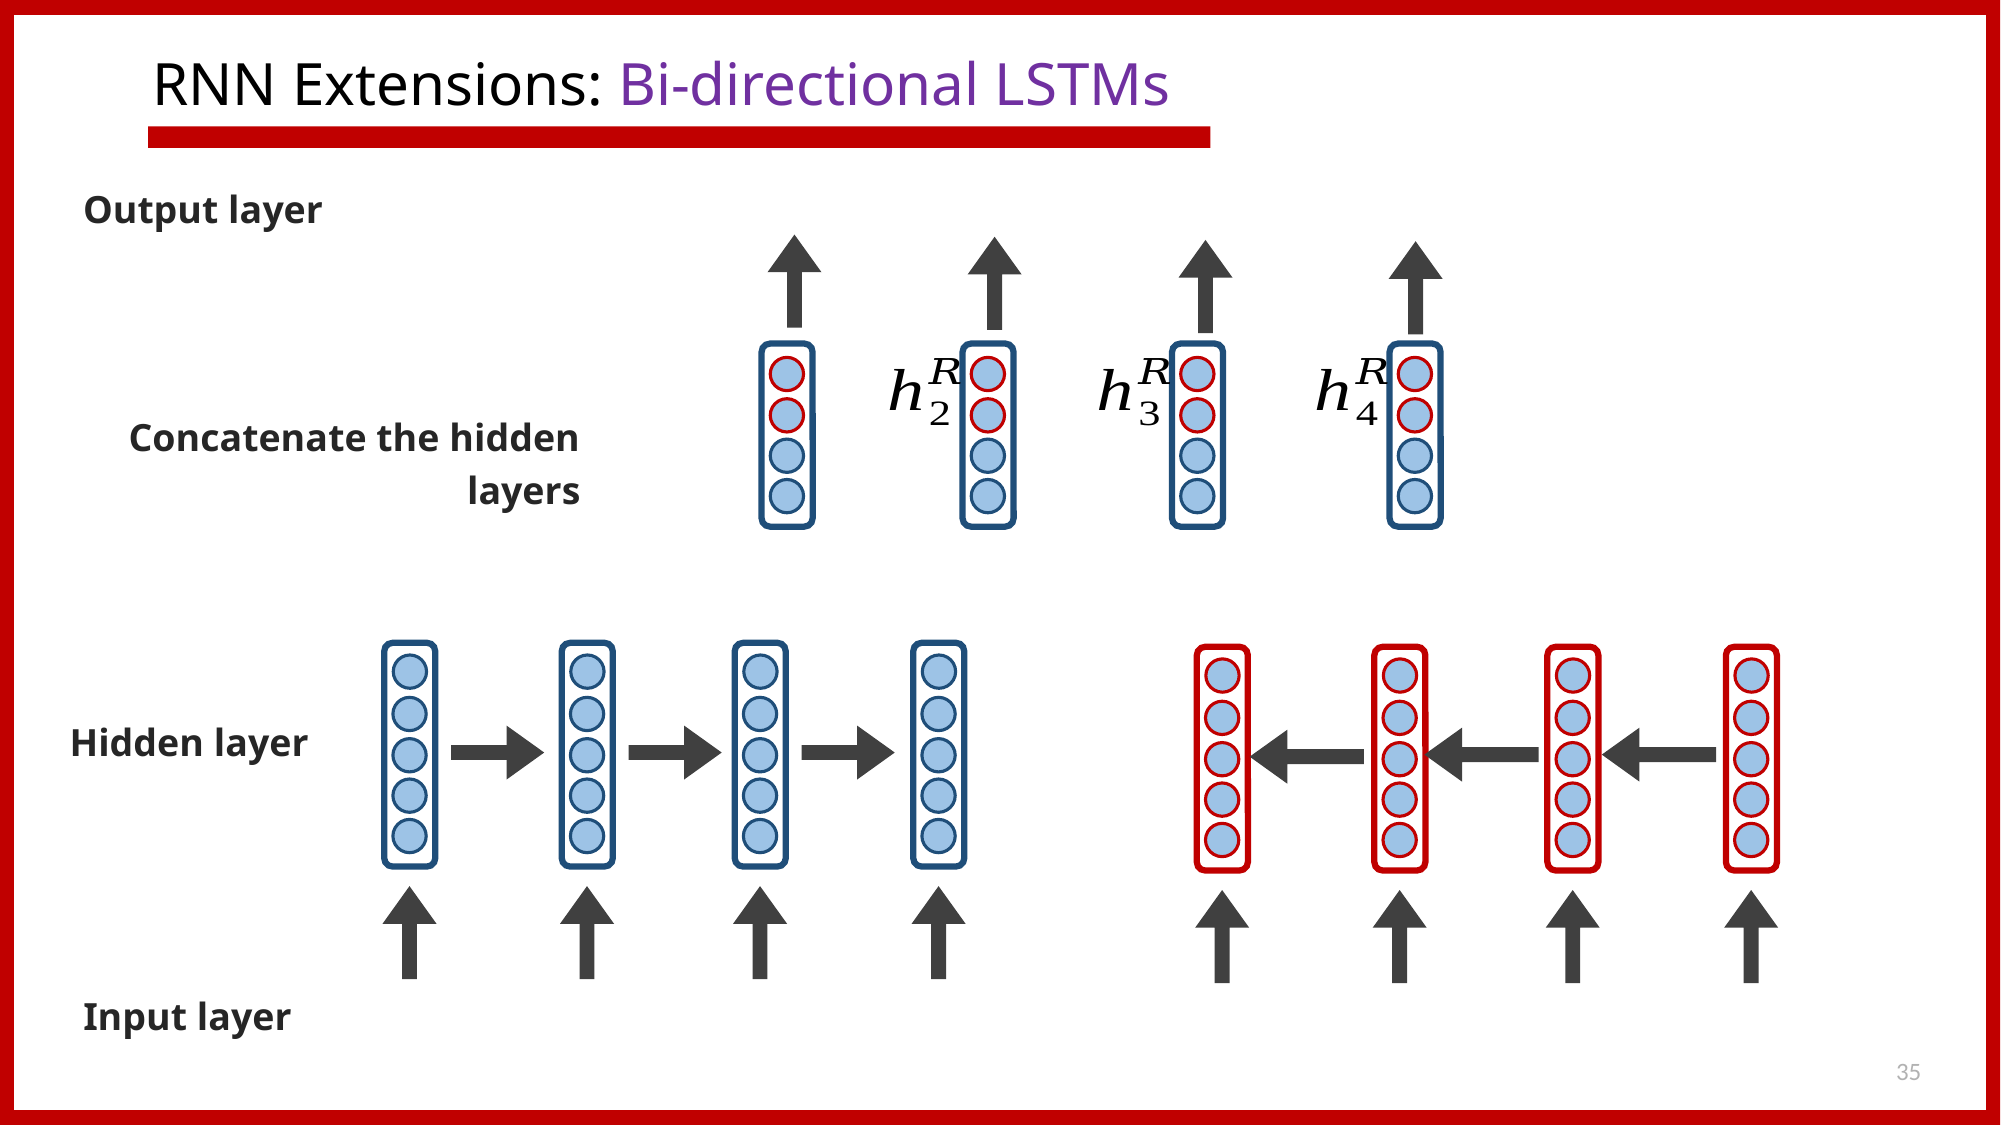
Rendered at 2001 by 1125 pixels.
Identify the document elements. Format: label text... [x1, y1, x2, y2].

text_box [826, 729, 1051, 781]
slide_number 35 [1486, 1040, 1937, 1101]
text_box [1176, 238, 1235, 335]
text_box Hidden layer [38, 702, 324, 781]
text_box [297, 729, 475, 781]
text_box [1287, 733, 1460, 785]
title RNN Extensions: Bi-directional LSTMs [137, 47, 1605, 239]
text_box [1105, 409, 1290, 461]
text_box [695, 409, 879, 461]
text_box [965, 234, 1024, 331]
text_box [683, 723, 691, 729]
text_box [1323, 409, 1507, 461]
text_box [765, 232, 824, 329]
text_box [558, 884, 617, 981]
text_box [475, 729, 648, 781]
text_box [648, 729, 826, 781]
text_box [1722, 888, 1781, 985]
text_box [380, 884, 439, 981]
text_box [147, 125, 1211, 149]
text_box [1110, 733, 1287, 785]
text_box [1280, 727, 1289, 733]
text_box [1370, 888, 1429, 985]
text_box [1452, 725, 1464, 733]
text_box [856, 723, 864, 729]
text_box [909, 884, 968, 981]
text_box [1639, 733, 1864, 785]
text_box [896, 409, 1080, 461]
text_box [505, 723, 514, 729]
text_box [1386, 239, 1445, 336]
text_box Concatenate the hidden layers [38, 397, 596, 475]
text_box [1460, 733, 1639, 785]
text_box [1193, 888, 1252, 985]
text_box [731, 884, 790, 981]
text_box [1630, 725, 1641, 733]
text_box Input layer [55, 976, 307, 1055]
text_box [1543, 888, 1602, 985]
text_box Output layer [55, 169, 339, 247]
